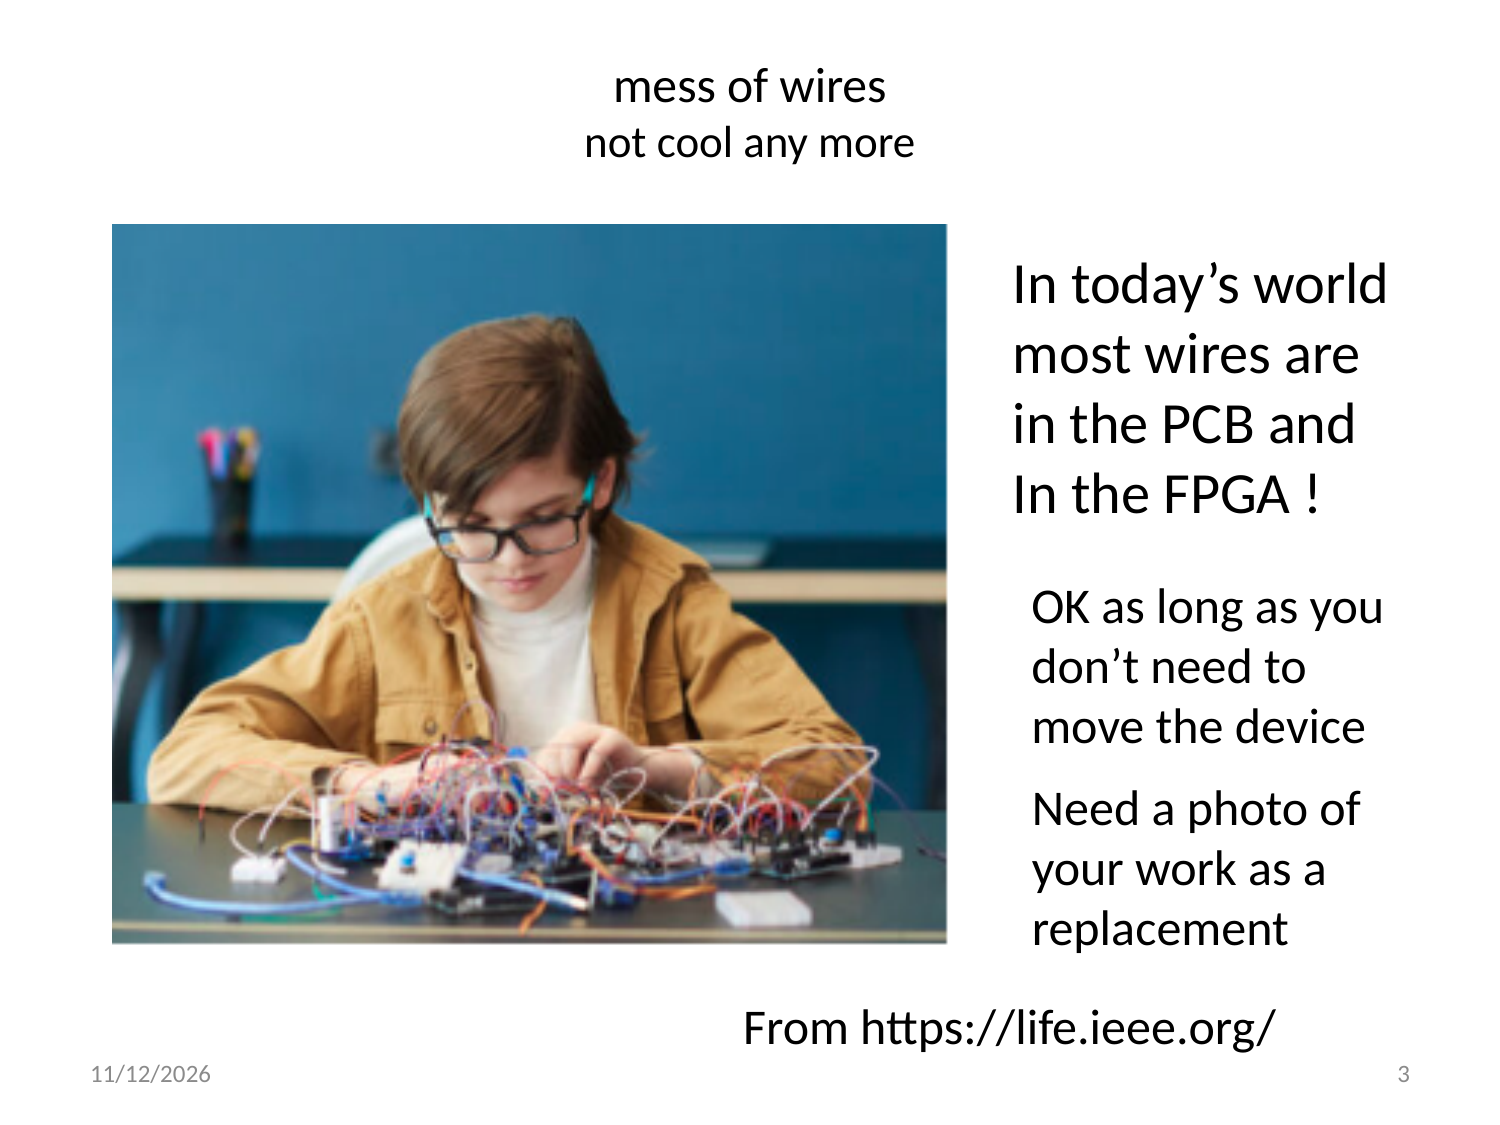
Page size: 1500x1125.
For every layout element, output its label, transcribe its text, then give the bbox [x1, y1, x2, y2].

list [112, 224, 969, 963]
title mess of wires not cool any more [75, 45, 1425, 175]
text_box OK as long as you don’t need to move the device [1016, 565, 1411, 761]
slide_number 3 [1074, 1042, 1425, 1103]
text_box From https://life.ieee.org/ [728, 987, 1302, 1063]
text_box In today’s world most wires are in the PCB and In the FPGA ! [998, 237, 1405, 533]
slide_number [75, 1042, 425, 1103]
text_box Need a photo of your work as a replacement [1017, 767, 1388, 963]
